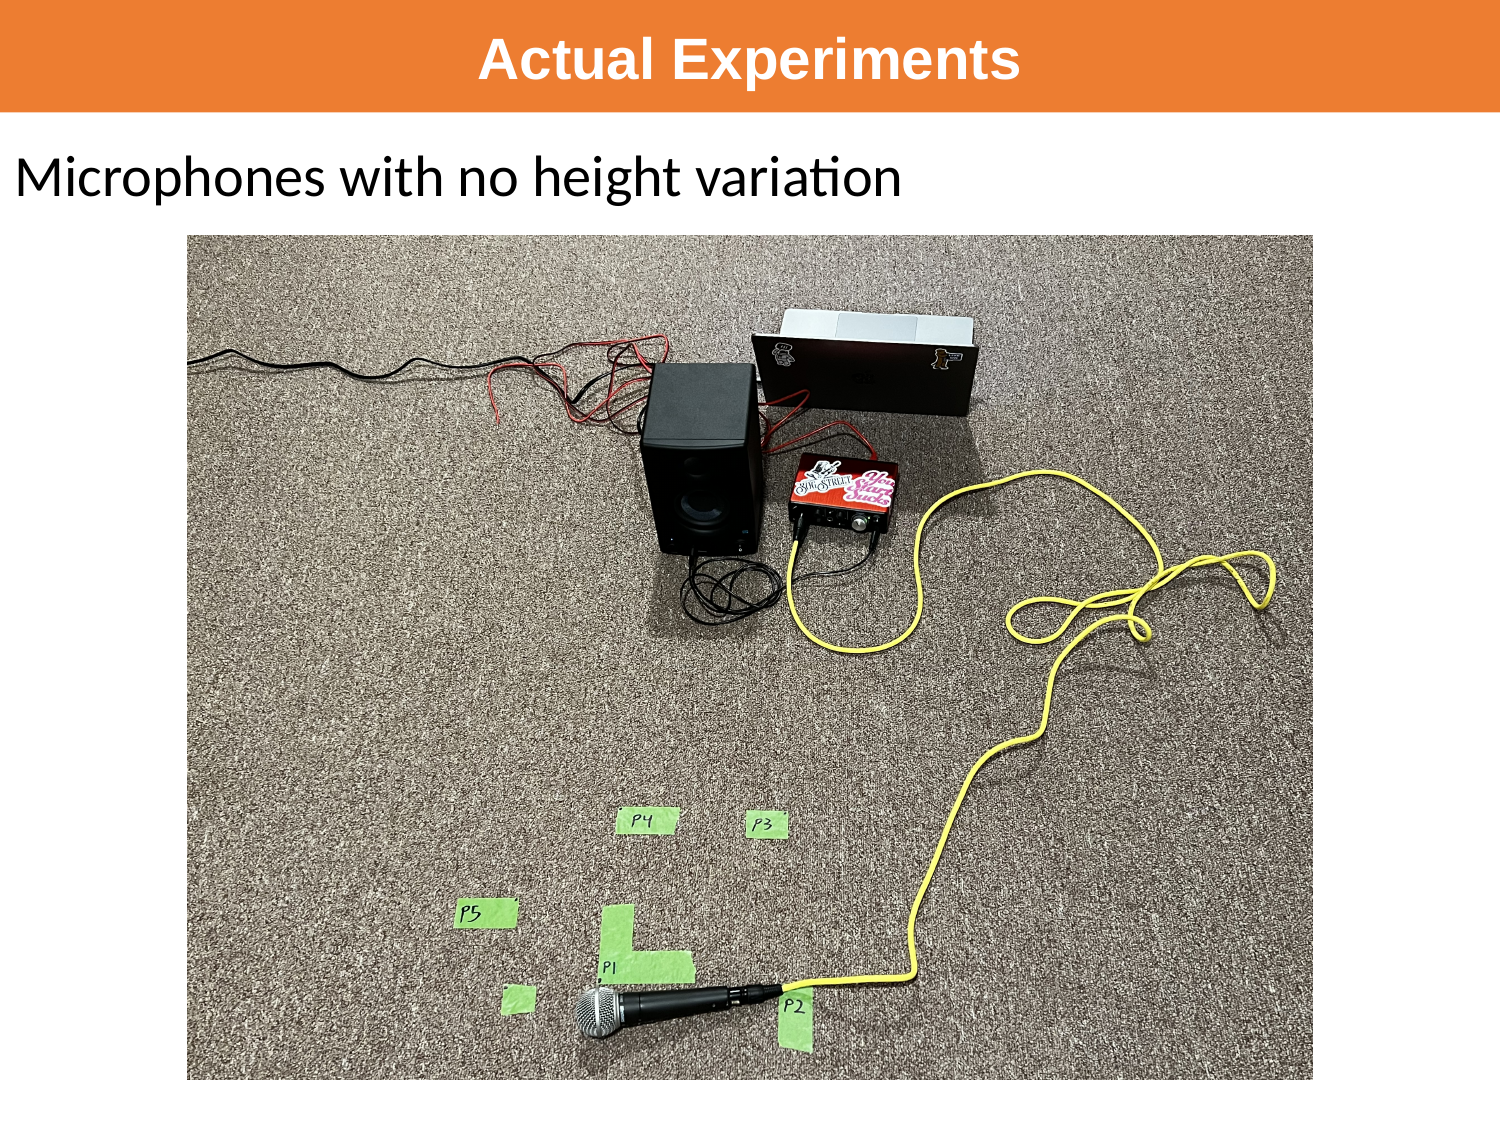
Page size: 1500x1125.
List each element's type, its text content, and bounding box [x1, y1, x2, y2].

text_box Microphones with no height variation [0, 131, 1459, 216]
text_box Actual Experiments [0, 0, 1500, 113]
picture [187, 235, 1313, 1080]
